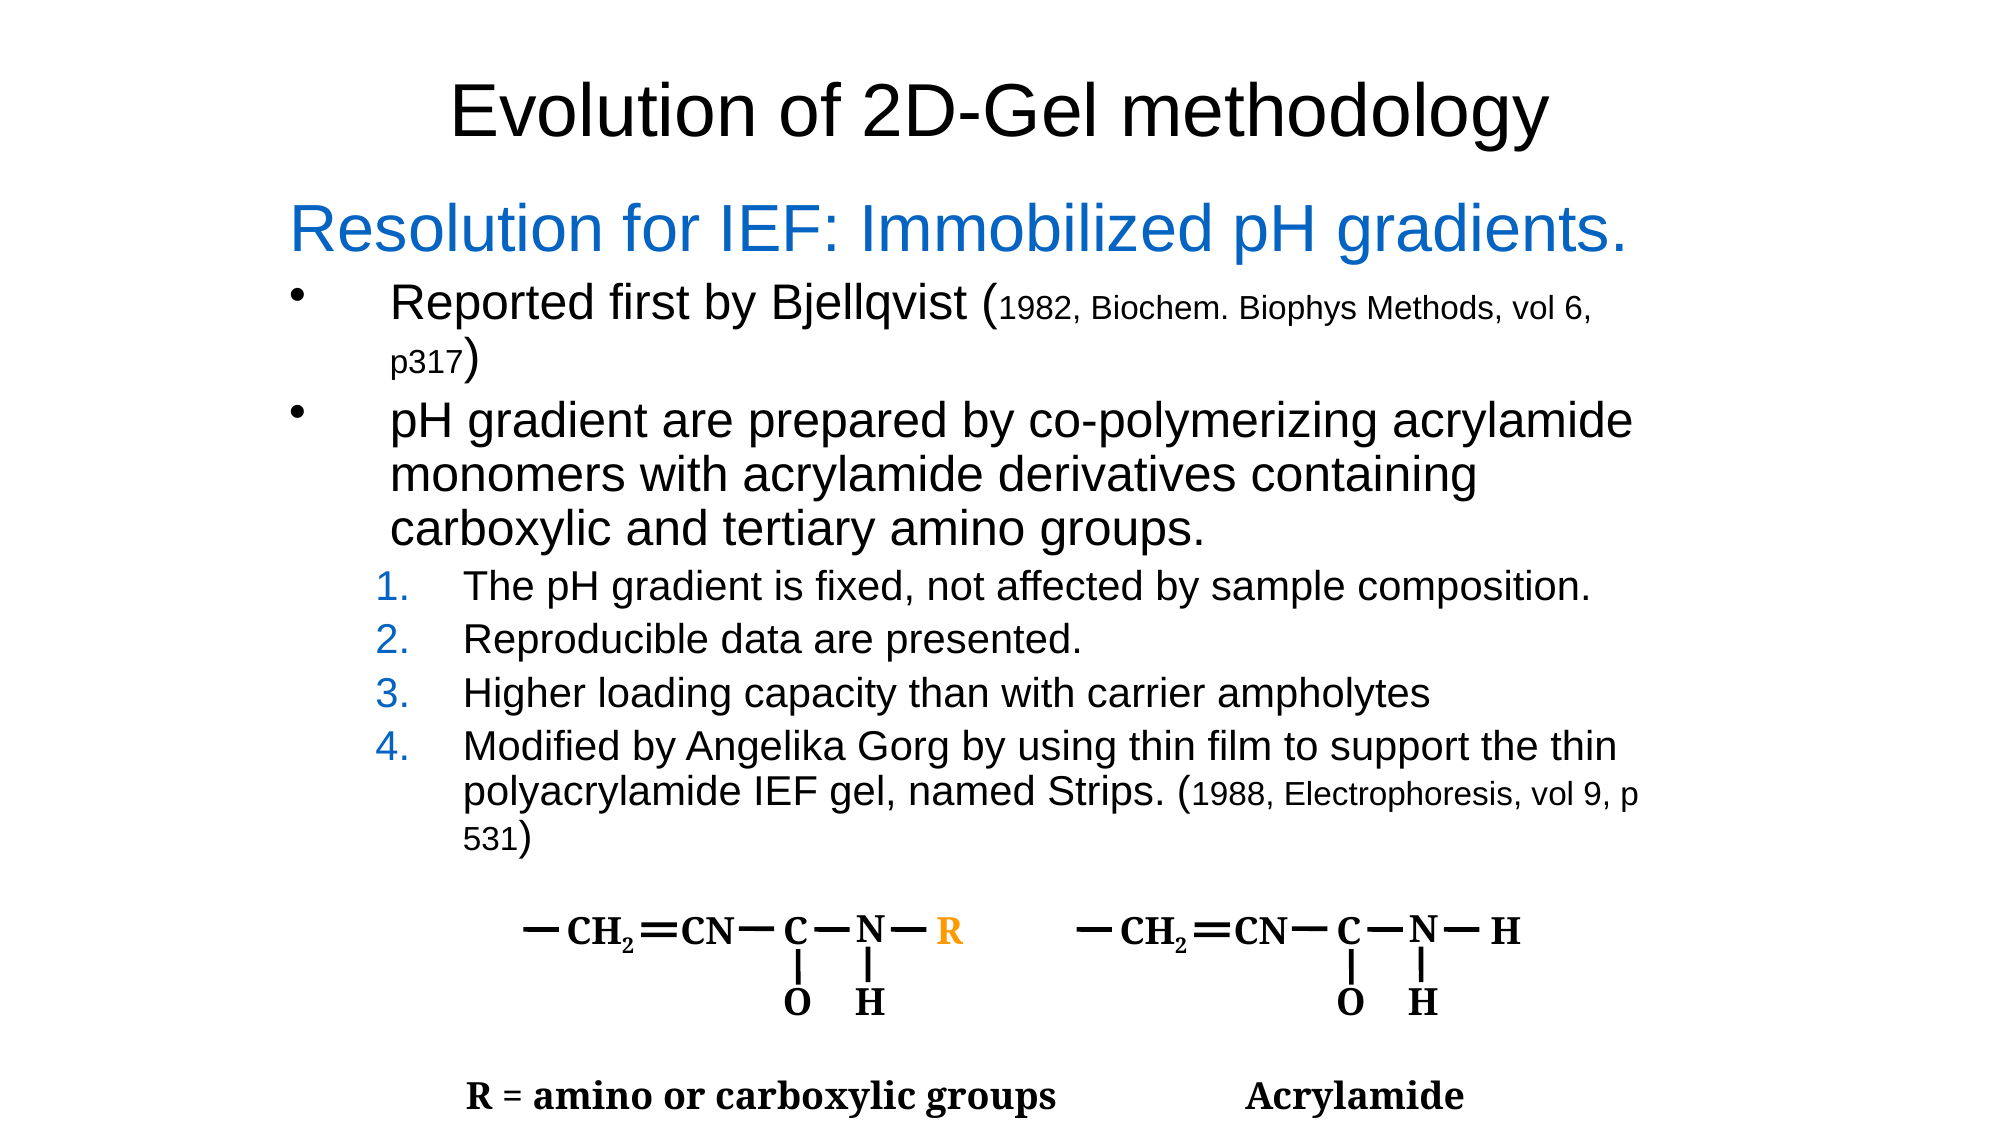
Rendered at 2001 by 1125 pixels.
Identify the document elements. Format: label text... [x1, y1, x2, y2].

text_box Evolution of 2D-Gel methodology [324, 12, 1675, 200]
text_box Resolution for IEF: Immobilized pH gradients. Reported first by Bjellqvist (1982, Biochem. Biophys Methods, vol 6, p317) pH gradient are prepared by co-polymerizing acrylamide monomers with acrylamide derivatives containing carboxylic and tertiary amino groups. The pH gradient is fixed, not affected by sample composition. Reproducible data are presented. Higher loading capacity than with carrier ampholytes Modified by Angelika Gorg by using thin film to support the thin polyacrylamide IEF gel, named Strips. (1988, Electrophoresis, vol 9, p 531) [275, 186, 1699, 930]
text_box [491, 897, 1538, 1125]
